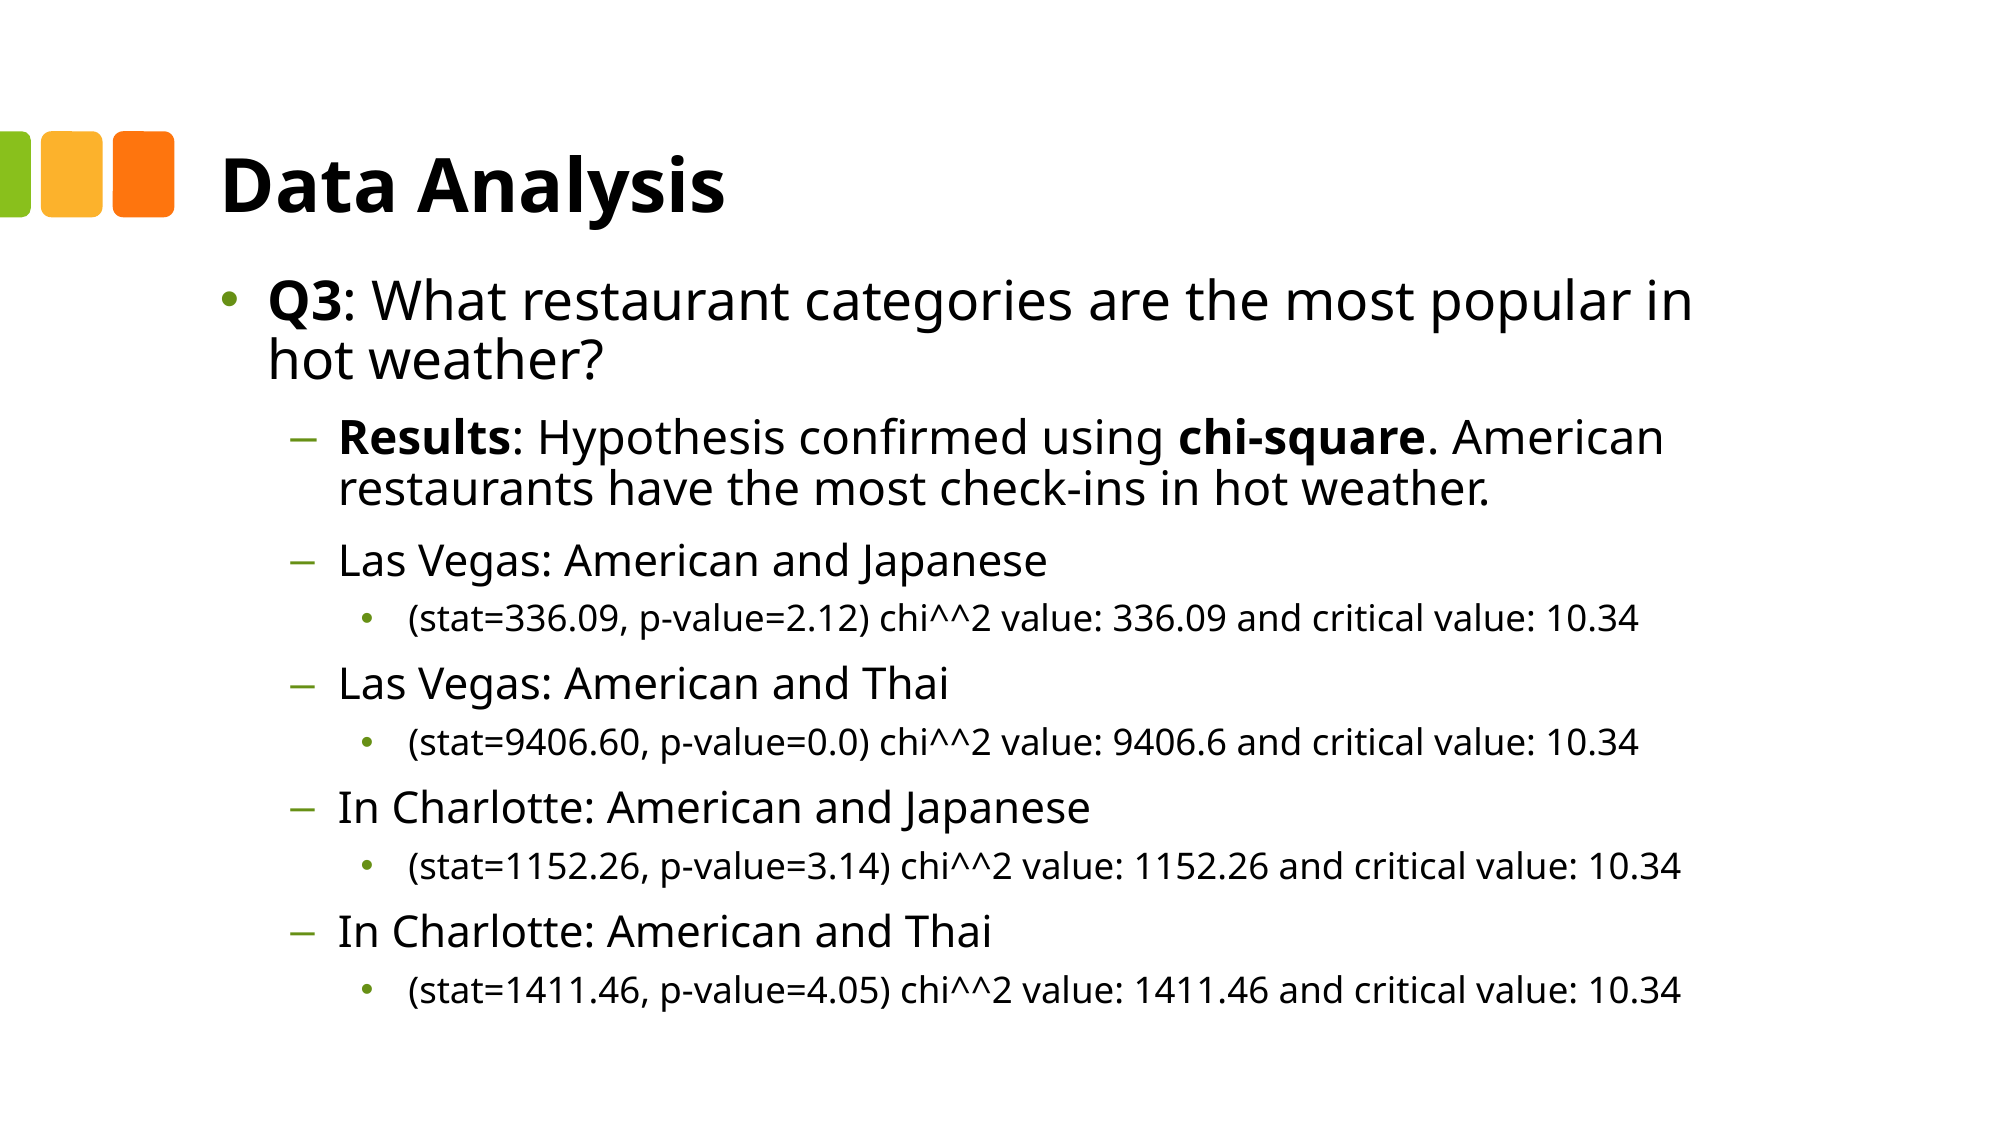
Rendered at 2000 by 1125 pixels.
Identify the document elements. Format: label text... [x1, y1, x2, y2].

list Q3: What restaurant categories are the most popular in hot weather? Results: Hypothesis confirmed using chi-square. American restaurants have the most check-ins in hot weather. Las Vegas: American and Japanese (stat=336.09, p-value=2.12) chi^^2 value: 336.09 and critical value: 10.34 Las Vegas: American and Thai (stat=9406.60, p-value=0.0) chi^^2 value: 9406.6 and critical value: 10.34 In Charlotte: American and Japanese (stat=1152.26, p-value=3.14) chi^^2 value: 1152.26 and critical value: 10.34 In Charlotte: American and Thai (stat=1411.46, p-value=4.05) chi^^2 value: 1411.46 and critical value: 10.34 [199, 262, 1800, 1038]
title Data Analysis [199, 24, 1800, 238]
